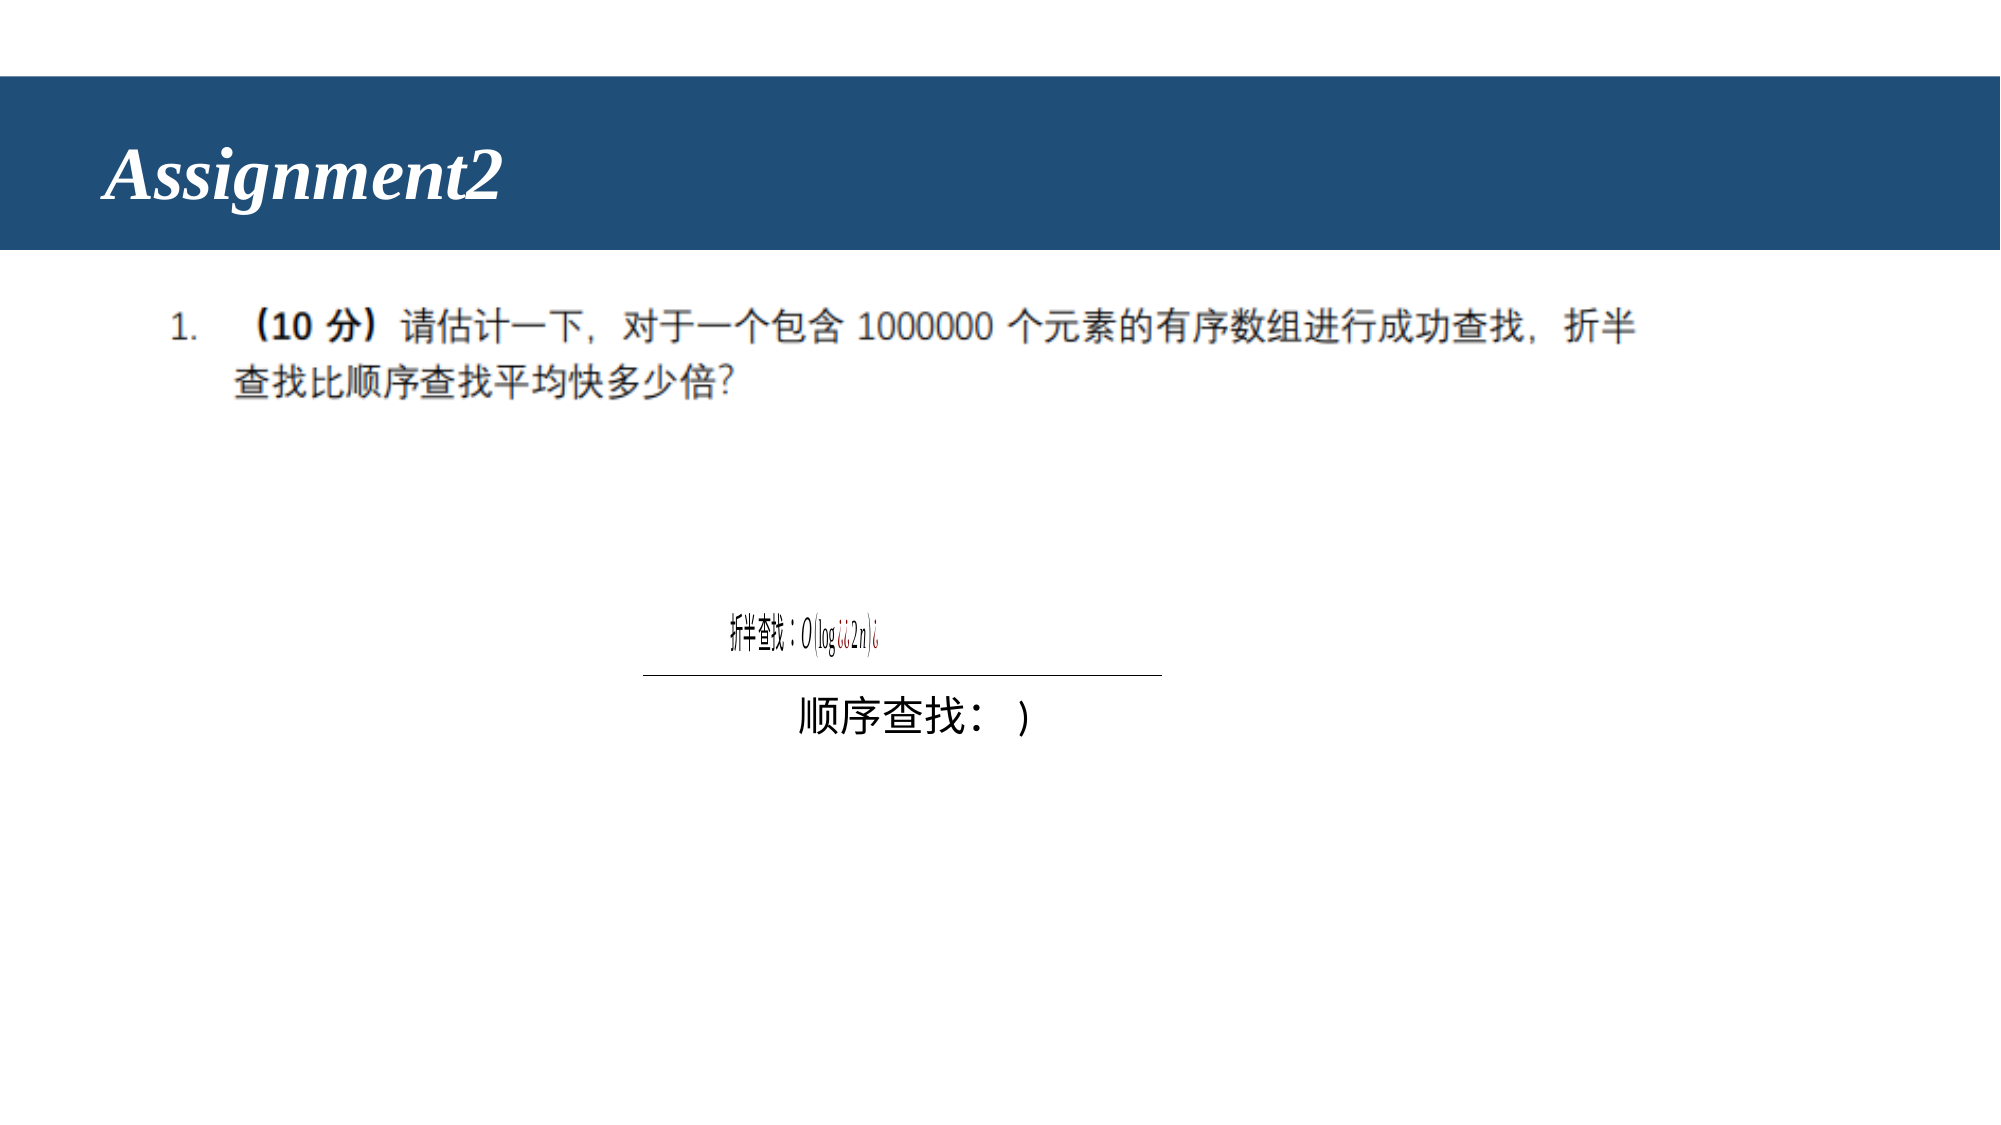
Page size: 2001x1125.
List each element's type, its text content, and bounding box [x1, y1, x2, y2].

title Assignment2 [89, 66, 2000, 285]
text_box [137, 299, 1863, 1014]
picture [154, 293, 1675, 411]
text_box [0, 75, 89, 251]
